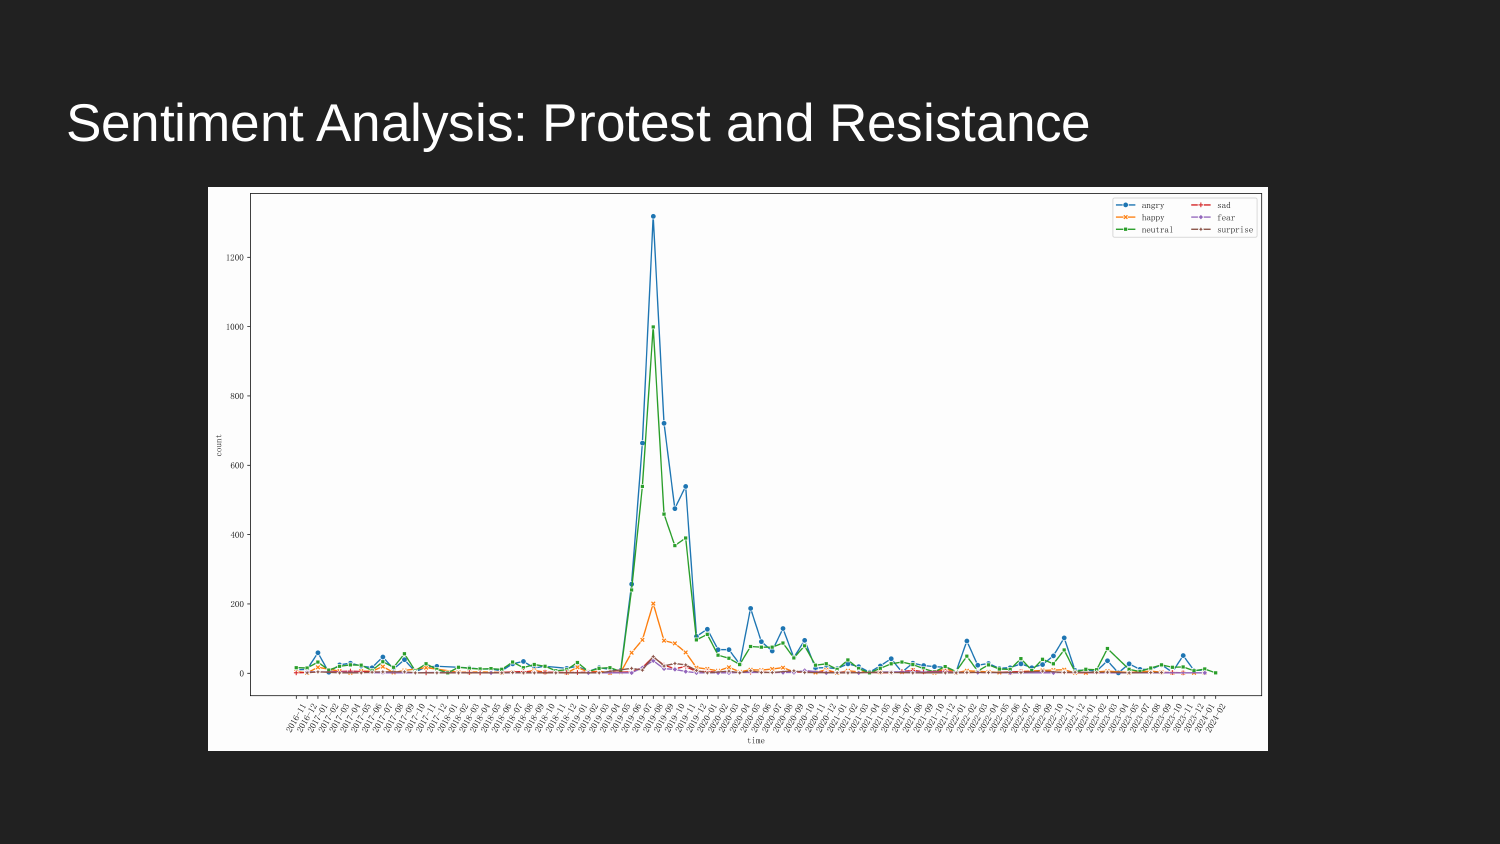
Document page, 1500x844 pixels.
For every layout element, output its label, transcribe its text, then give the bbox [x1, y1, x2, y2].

title Sentiment Analysis: Protest and Resistance [51, 72, 1449, 167]
picture [208, 187, 1269, 752]
